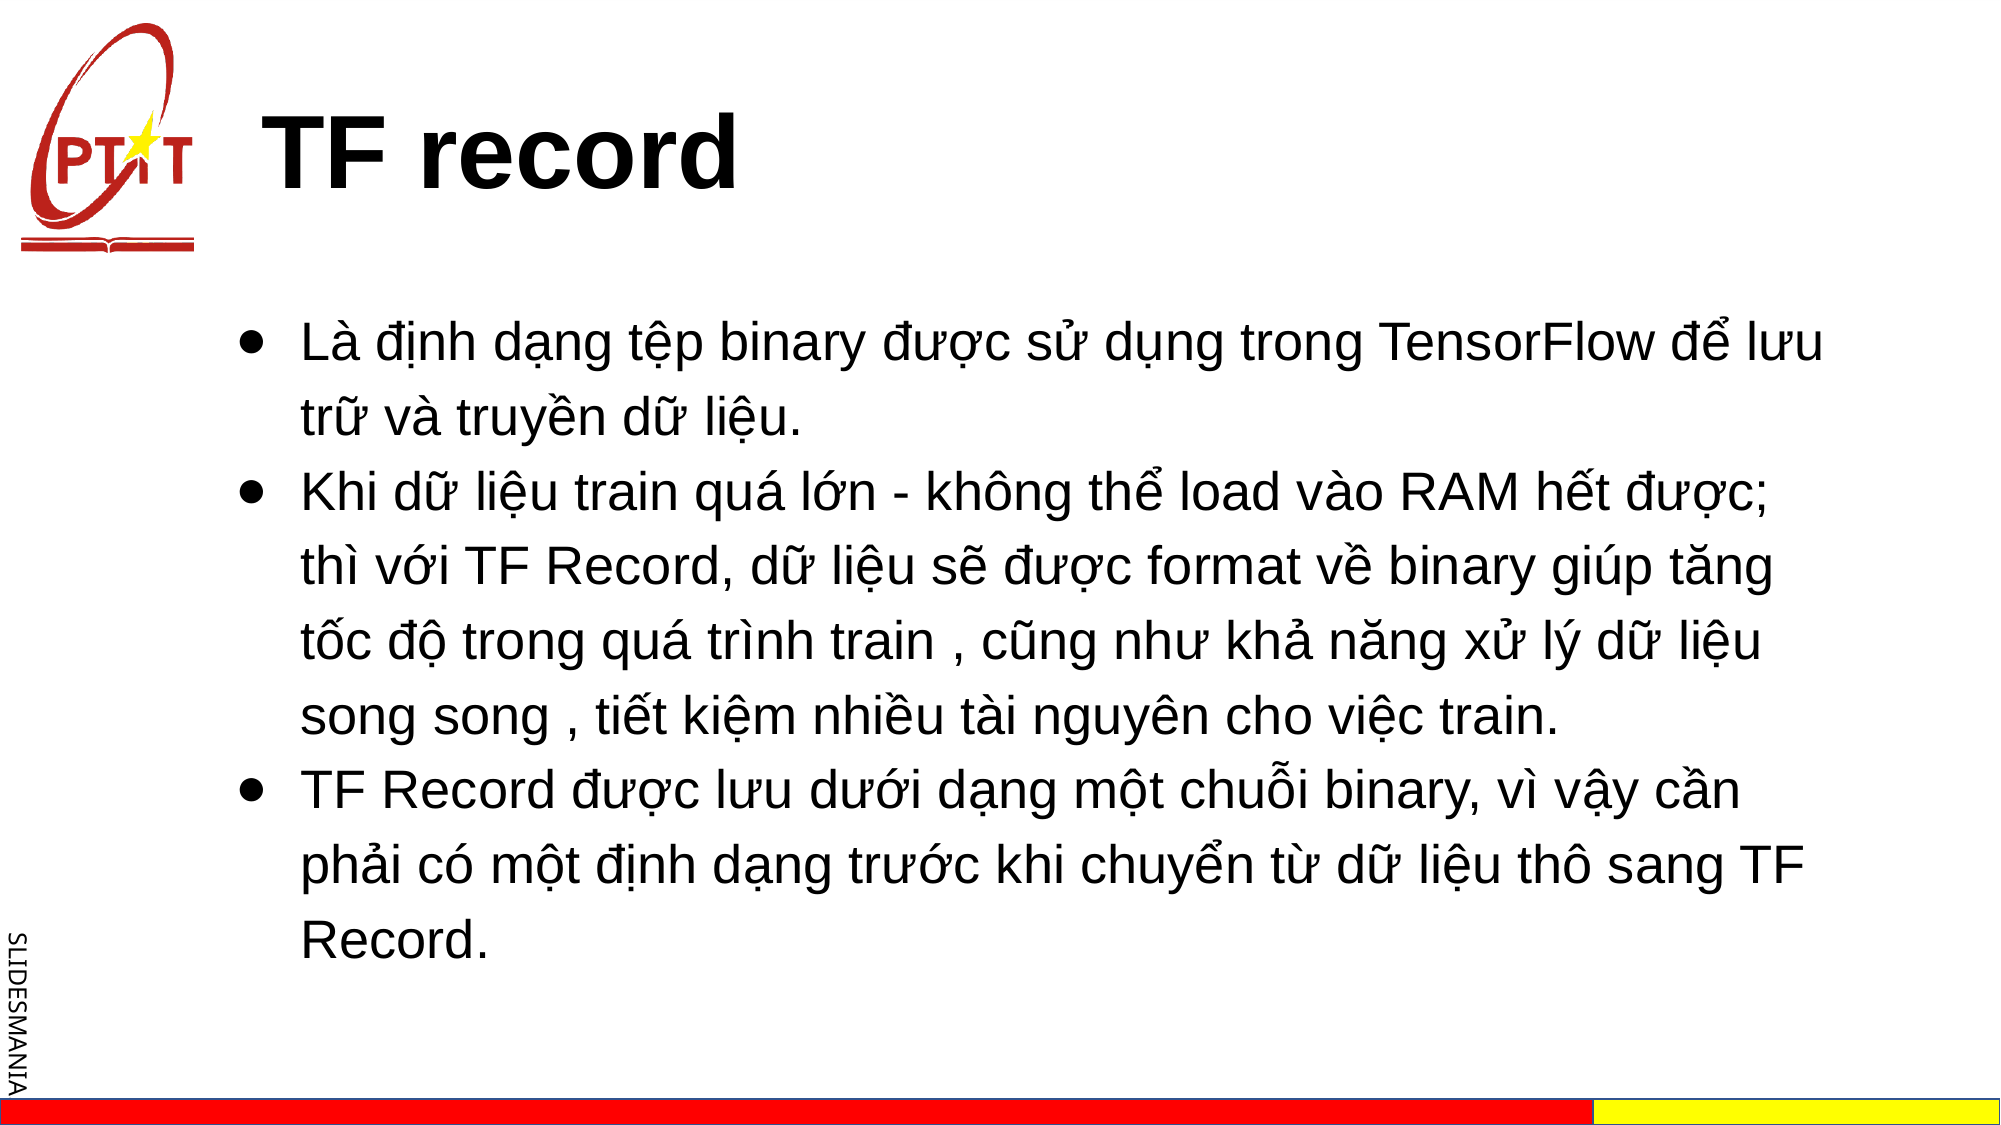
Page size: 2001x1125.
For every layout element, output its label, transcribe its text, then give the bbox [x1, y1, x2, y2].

text_box Là định dạng tệp binary được sử dụng trong TensorFlow để lưu trữ và truyền dữ liệu. Khi dữ liệu train quá lớn - không thể load vào RAM hết được; thì với TF Record, dữ liệu sẽ được format về binary giúp tăng tốc độ trong quá trình train , cũng như khả năng xử lý dữ liệu song song , tiết kiệm nhiều tài nguyên cho việc train. TF Record được lưu dưới dạng một chuỗi binary, vì vậy cần phải có một định dạng trước khi chuyển từ dữ liệu thô sang TF Record. [205, 276, 1860, 980]
text_box [0, 1098, 1592, 1125]
text_box [1592, 1098, 2000, 1125]
text_box TF record [241, 64, 1846, 190]
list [21, 23, 194, 253]
